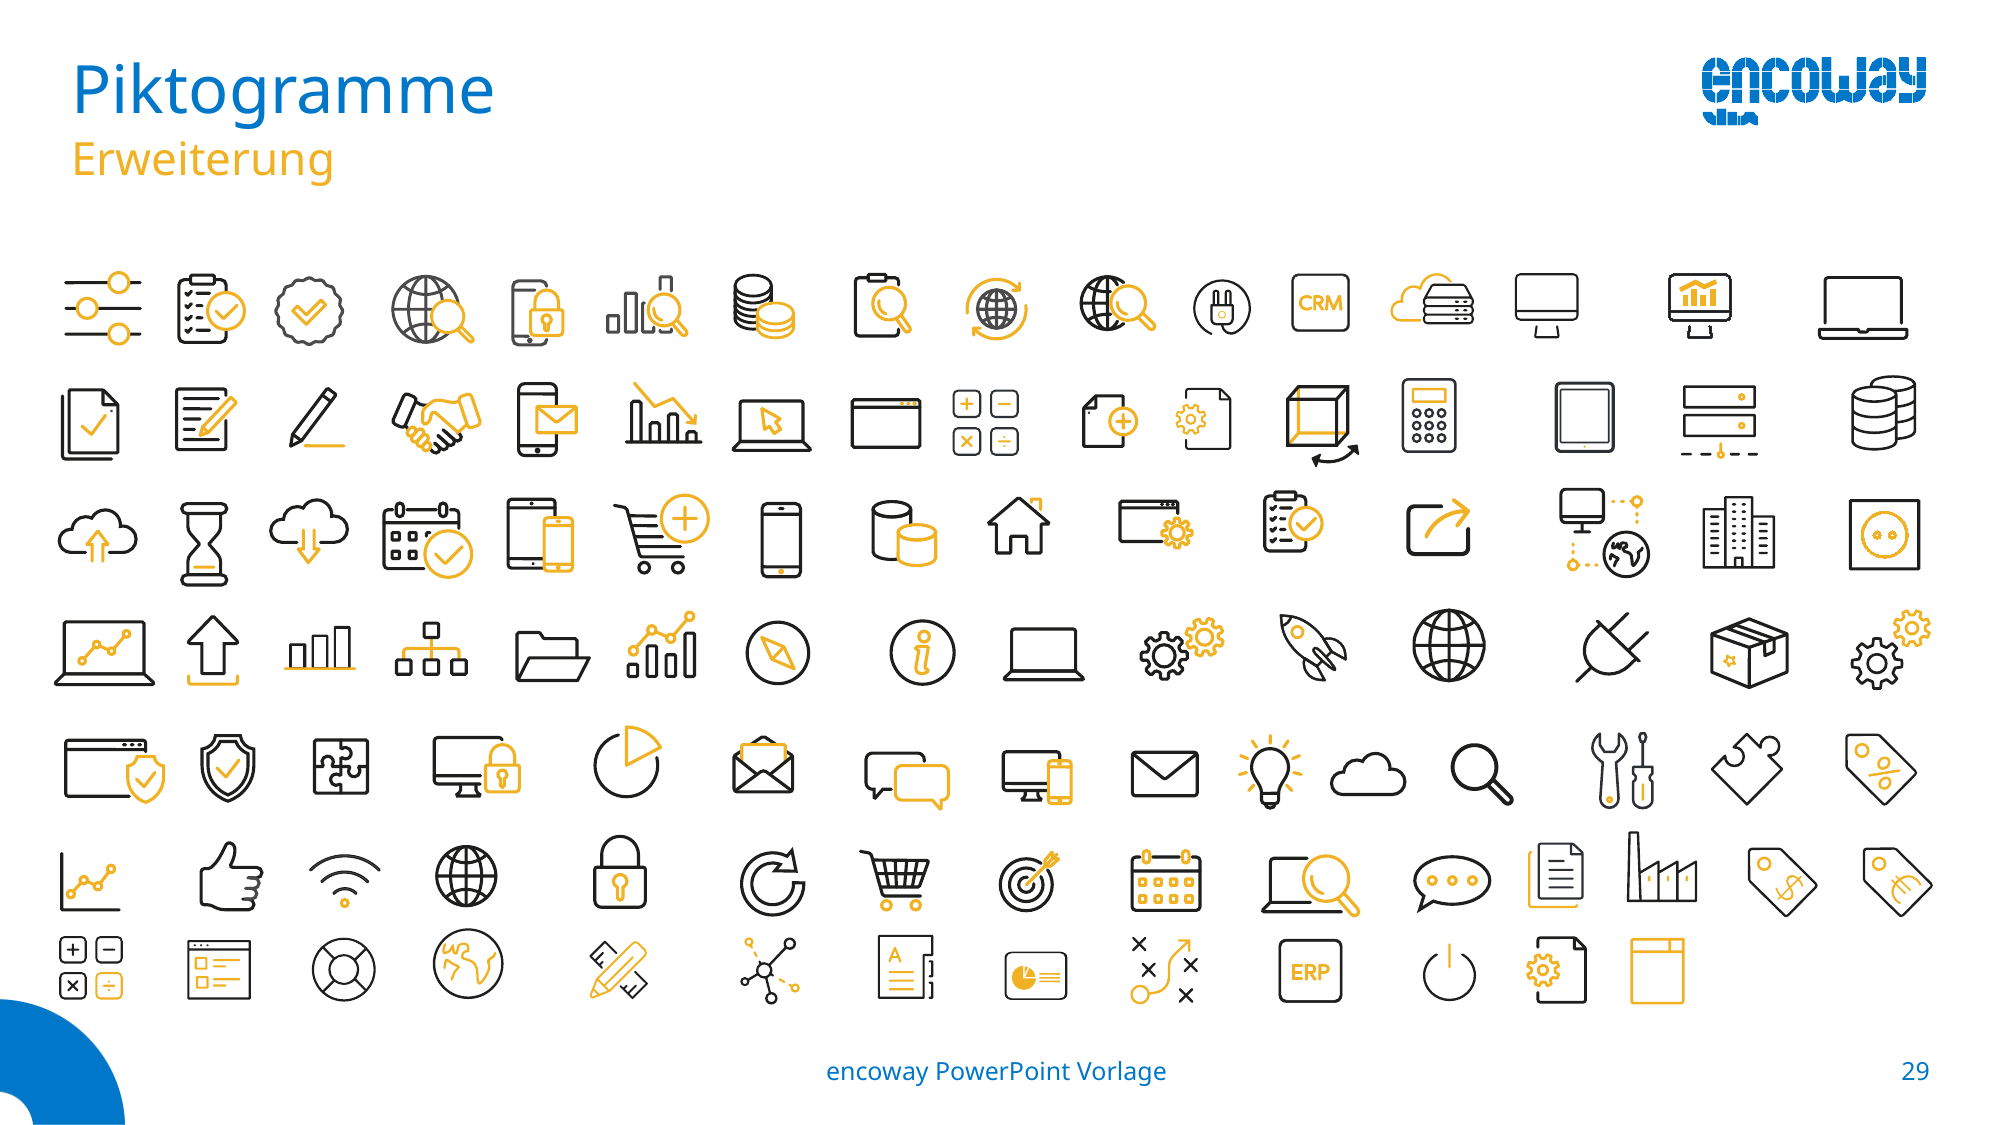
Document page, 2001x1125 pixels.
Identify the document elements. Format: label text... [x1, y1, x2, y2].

title Piktogramme [56, 57, 1666, 128]
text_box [312, 937, 376, 1002]
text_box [1081, 276, 1155, 330]
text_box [614, 495, 709, 573]
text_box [274, 276, 345, 346]
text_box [392, 393, 481, 454]
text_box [733, 273, 795, 339]
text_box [1264, 491, 1323, 552]
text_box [1514, 273, 1579, 339]
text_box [628, 612, 695, 677]
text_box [626, 383, 702, 442]
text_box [855, 274, 911, 336]
text_box [741, 850, 804, 915]
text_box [1262, 855, 1360, 917]
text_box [734, 736, 793, 792]
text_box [1526, 936, 1587, 1004]
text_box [1702, 495, 1776, 569]
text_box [1132, 850, 1201, 911]
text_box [1390, 273, 1474, 325]
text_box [1626, 831, 1698, 903]
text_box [59, 936, 123, 1000]
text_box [1591, 732, 1654, 810]
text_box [891, 620, 955, 685]
picture [1702, 57, 1926, 127]
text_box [589, 940, 649, 999]
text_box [1747, 847, 1818, 918]
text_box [865, 753, 949, 810]
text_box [1554, 381, 1615, 453]
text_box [187, 616, 239, 685]
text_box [1003, 628, 1084, 680]
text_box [432, 928, 504, 999]
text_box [284, 626, 356, 670]
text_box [1845, 733, 1918, 806]
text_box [61, 853, 120, 910]
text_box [1239, 735, 1302, 809]
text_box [508, 499, 573, 572]
text_box [1331, 753, 1405, 795]
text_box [1130, 936, 1198, 1005]
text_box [1406, 498, 1471, 557]
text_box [1817, 276, 1909, 340]
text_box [595, 726, 661, 797]
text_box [952, 389, 1019, 456]
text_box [1192, 279, 1252, 336]
list Erweiterung [56, 128, 1666, 202]
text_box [1711, 618, 1788, 688]
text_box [1680, 385, 1759, 459]
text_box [860, 851, 929, 910]
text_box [314, 739, 368, 794]
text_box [1559, 487, 1651, 579]
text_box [965, 276, 1028, 342]
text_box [1450, 743, 1514, 806]
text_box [878, 934, 934, 1000]
text_box [516, 632, 590, 681]
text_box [201, 842, 262, 910]
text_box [512, 280, 563, 345]
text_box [1850, 609, 1931, 691]
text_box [435, 845, 497, 907]
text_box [65, 272, 141, 345]
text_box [187, 940, 252, 1000]
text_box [988, 497, 1050, 554]
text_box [65, 740, 164, 803]
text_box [270, 499, 348, 563]
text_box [290, 388, 344, 447]
picture [0, 999, 125, 1125]
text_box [176, 389, 237, 450]
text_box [62, 389, 118, 460]
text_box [1668, 273, 1732, 339]
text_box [518, 383, 577, 456]
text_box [383, 502, 472, 578]
text_box [1711, 733, 1783, 806]
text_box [1000, 852, 1059, 911]
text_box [1291, 273, 1350, 332]
text_box [1630, 937, 1685, 1005]
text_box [1004, 951, 1068, 1001]
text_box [594, 836, 646, 908]
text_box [1528, 842, 1584, 909]
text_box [852, 399, 920, 448]
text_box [1422, 943, 1477, 1001]
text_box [762, 503, 801, 577]
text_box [1132, 752, 1198, 796]
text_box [1413, 610, 1485, 682]
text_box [59, 509, 137, 562]
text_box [201, 735, 254, 802]
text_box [1414, 856, 1490, 910]
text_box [178, 275, 245, 343]
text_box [1285, 384, 1359, 467]
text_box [740, 937, 800, 1005]
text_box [1175, 387, 1232, 450]
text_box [391, 275, 475, 344]
slide_number 28 [1495, 1042, 1945, 1103]
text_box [872, 501, 936, 566]
footer encoway PowerPoint Vorlage [662, 1042, 1338, 1103]
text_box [1862, 847, 1933, 918]
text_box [1120, 501, 1193, 548]
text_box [54, 621, 155, 685]
text_box [1851, 375, 1917, 451]
text_box [1575, 612, 1649, 683]
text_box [607, 276, 688, 336]
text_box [1141, 618, 1224, 680]
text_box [309, 850, 381, 908]
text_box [1083, 395, 1137, 447]
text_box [181, 503, 227, 585]
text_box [396, 623, 467, 675]
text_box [434, 737, 520, 796]
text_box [1278, 939, 1343, 1003]
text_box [732, 400, 811, 451]
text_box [1003, 751, 1072, 804]
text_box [1279, 614, 1347, 682]
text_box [1848, 498, 1921, 571]
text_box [747, 622, 809, 684]
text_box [1401, 378, 1457, 453]
